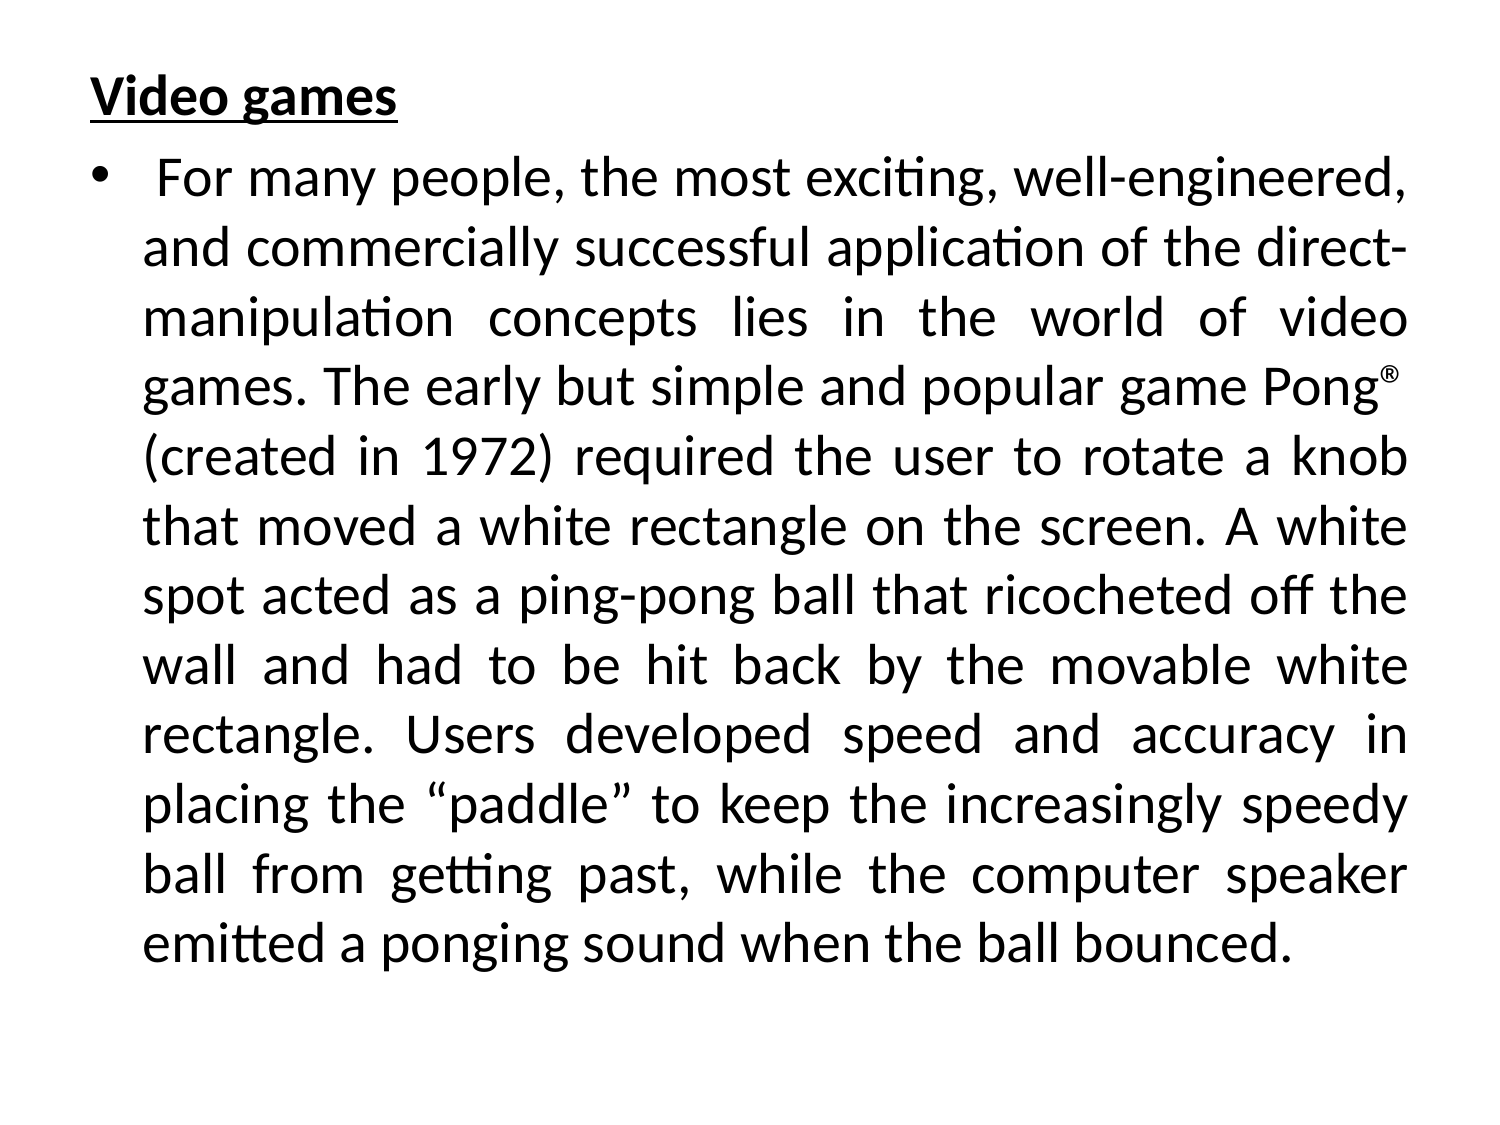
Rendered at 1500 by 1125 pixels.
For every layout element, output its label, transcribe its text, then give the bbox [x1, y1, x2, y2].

list Video games For many people, the most exciting, well-engineered, and commercially successful application of the direct-manipulation concepts lies in the world of video games. The early but simple and popular game Pong® (created in 1972) required the user to rotate a knob that moved a white rectangle on the screen. A white spot acted as a ping-pong ball that ricocheted off the wall and had to be hit back by the movable white rectangle. Users developed speed and accuracy in placing the “paddle” to keep the increasingly speedy ball from getting past, while the computer speaker emitted a ponging sound when the ball bounced. [75, 50, 1425, 1005]
